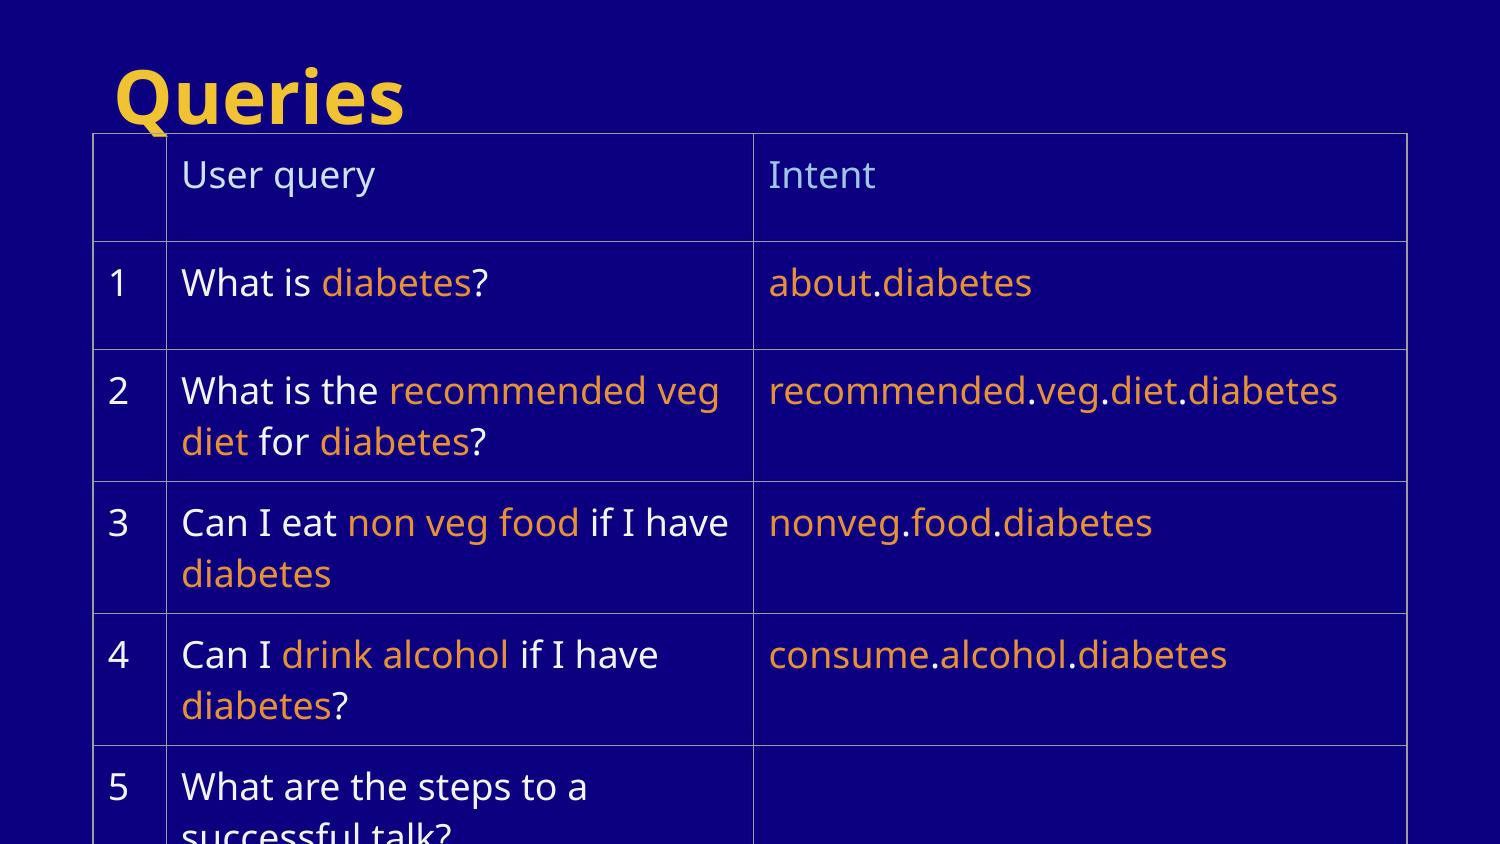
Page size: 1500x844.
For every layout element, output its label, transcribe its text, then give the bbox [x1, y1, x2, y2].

table_header User query [167, 134, 753, 241]
table_cell Can I eat non veg food if I have diabetes [167, 482, 753, 613]
table_cell [754, 746, 1406, 844]
table_cell 1 [94, 242, 166, 349]
table_cell about.diabetes [754, 242, 1406, 349]
table_cell 3 [94, 482, 166, 613]
table_header [94, 134, 166, 241]
table_cell consume.alcohol.diabetes [754, 614, 1406, 745]
table_header Intent [754, 134, 1406, 241]
table_cell recommended.veg.diet.diabetes [754, 350, 1406, 481]
table_cell 2 [94, 350, 166, 481]
table_cell What is diabetes? [167, 242, 753, 349]
table_cell What are the steps to a successful talk? [167, 746, 753, 844]
table_cell 4 [94, 614, 166, 745]
title Queries [23, 20, 1462, 226]
table_cell 5 [94, 746, 166, 844]
table_cell Can I drink alcohol if I have diabetes? [167, 614, 753, 745]
table_cell nonveg.food.diabetes [754, 482, 1406, 613]
table_cell What is the recommended veg diet for diabetes? [167, 350, 753, 481]
